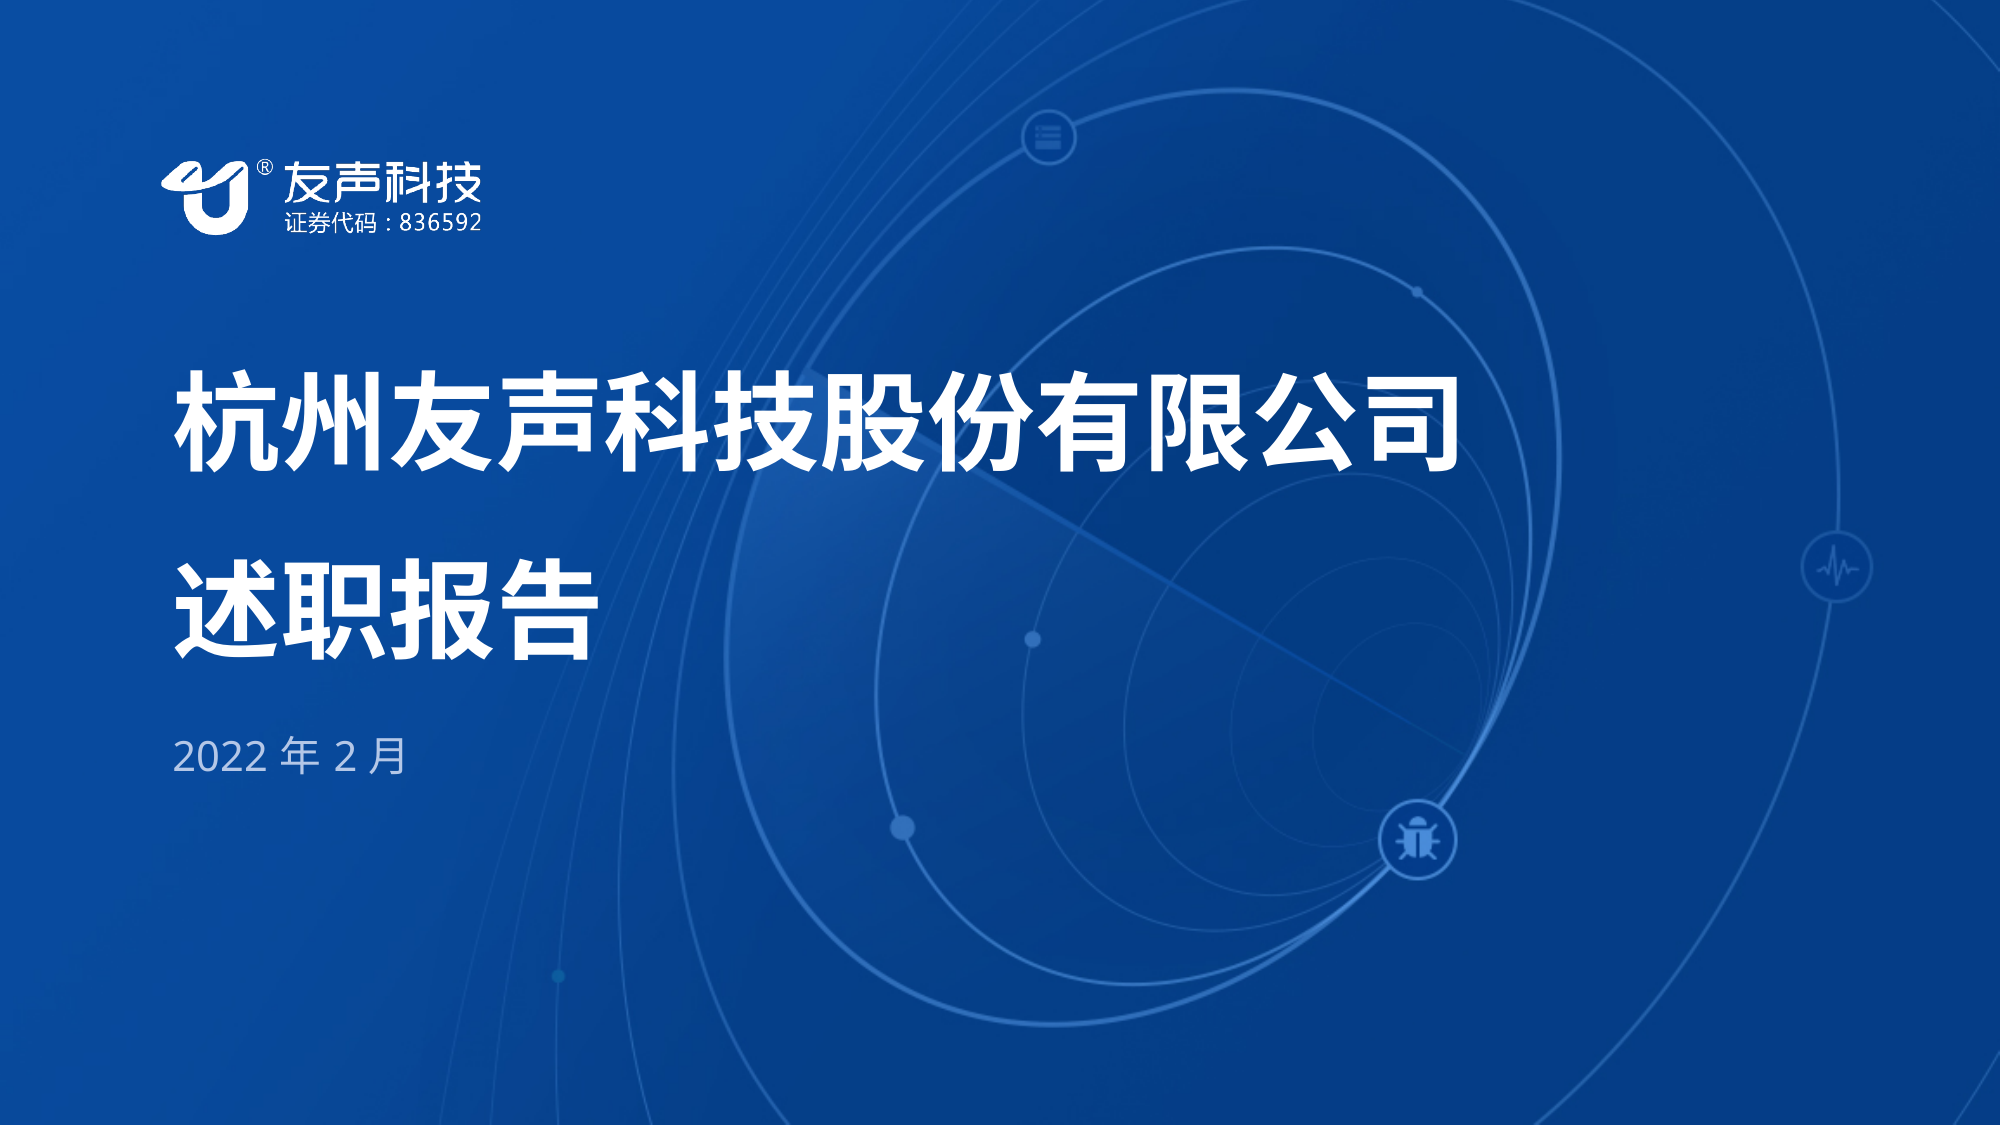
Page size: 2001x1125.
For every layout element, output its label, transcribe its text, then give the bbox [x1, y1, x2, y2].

text_box 杭州友声科技股份有限公司 述职报告 [157, 297, 1658, 690]
text_box 2022年2月 [157, 720, 524, 800]
picture [0, 0, 2000, 1125]
